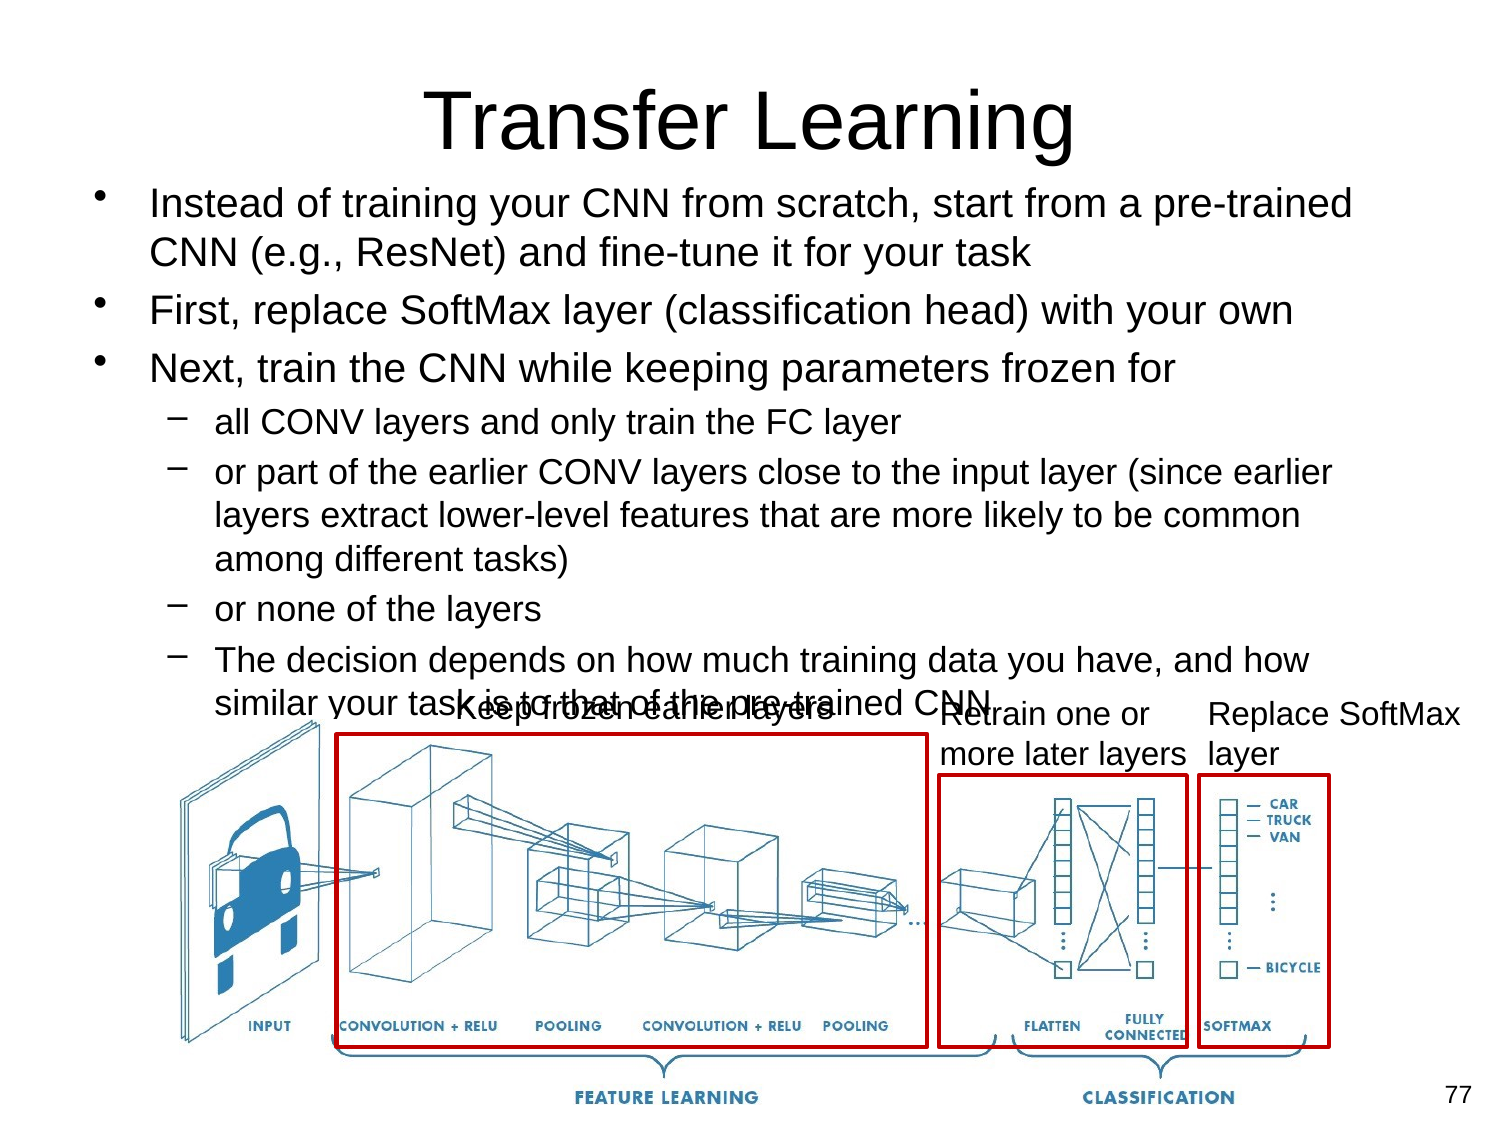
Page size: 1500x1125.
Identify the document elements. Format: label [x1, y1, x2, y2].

title [74, 44, 1426, 188]
text_box [440, 679, 879, 719]
slide_number [1137, 1070, 1488, 1112]
list [78, 168, 1429, 735]
text_box [924, 684, 1480, 1047]
picture [179, 719, 1321, 1106]
